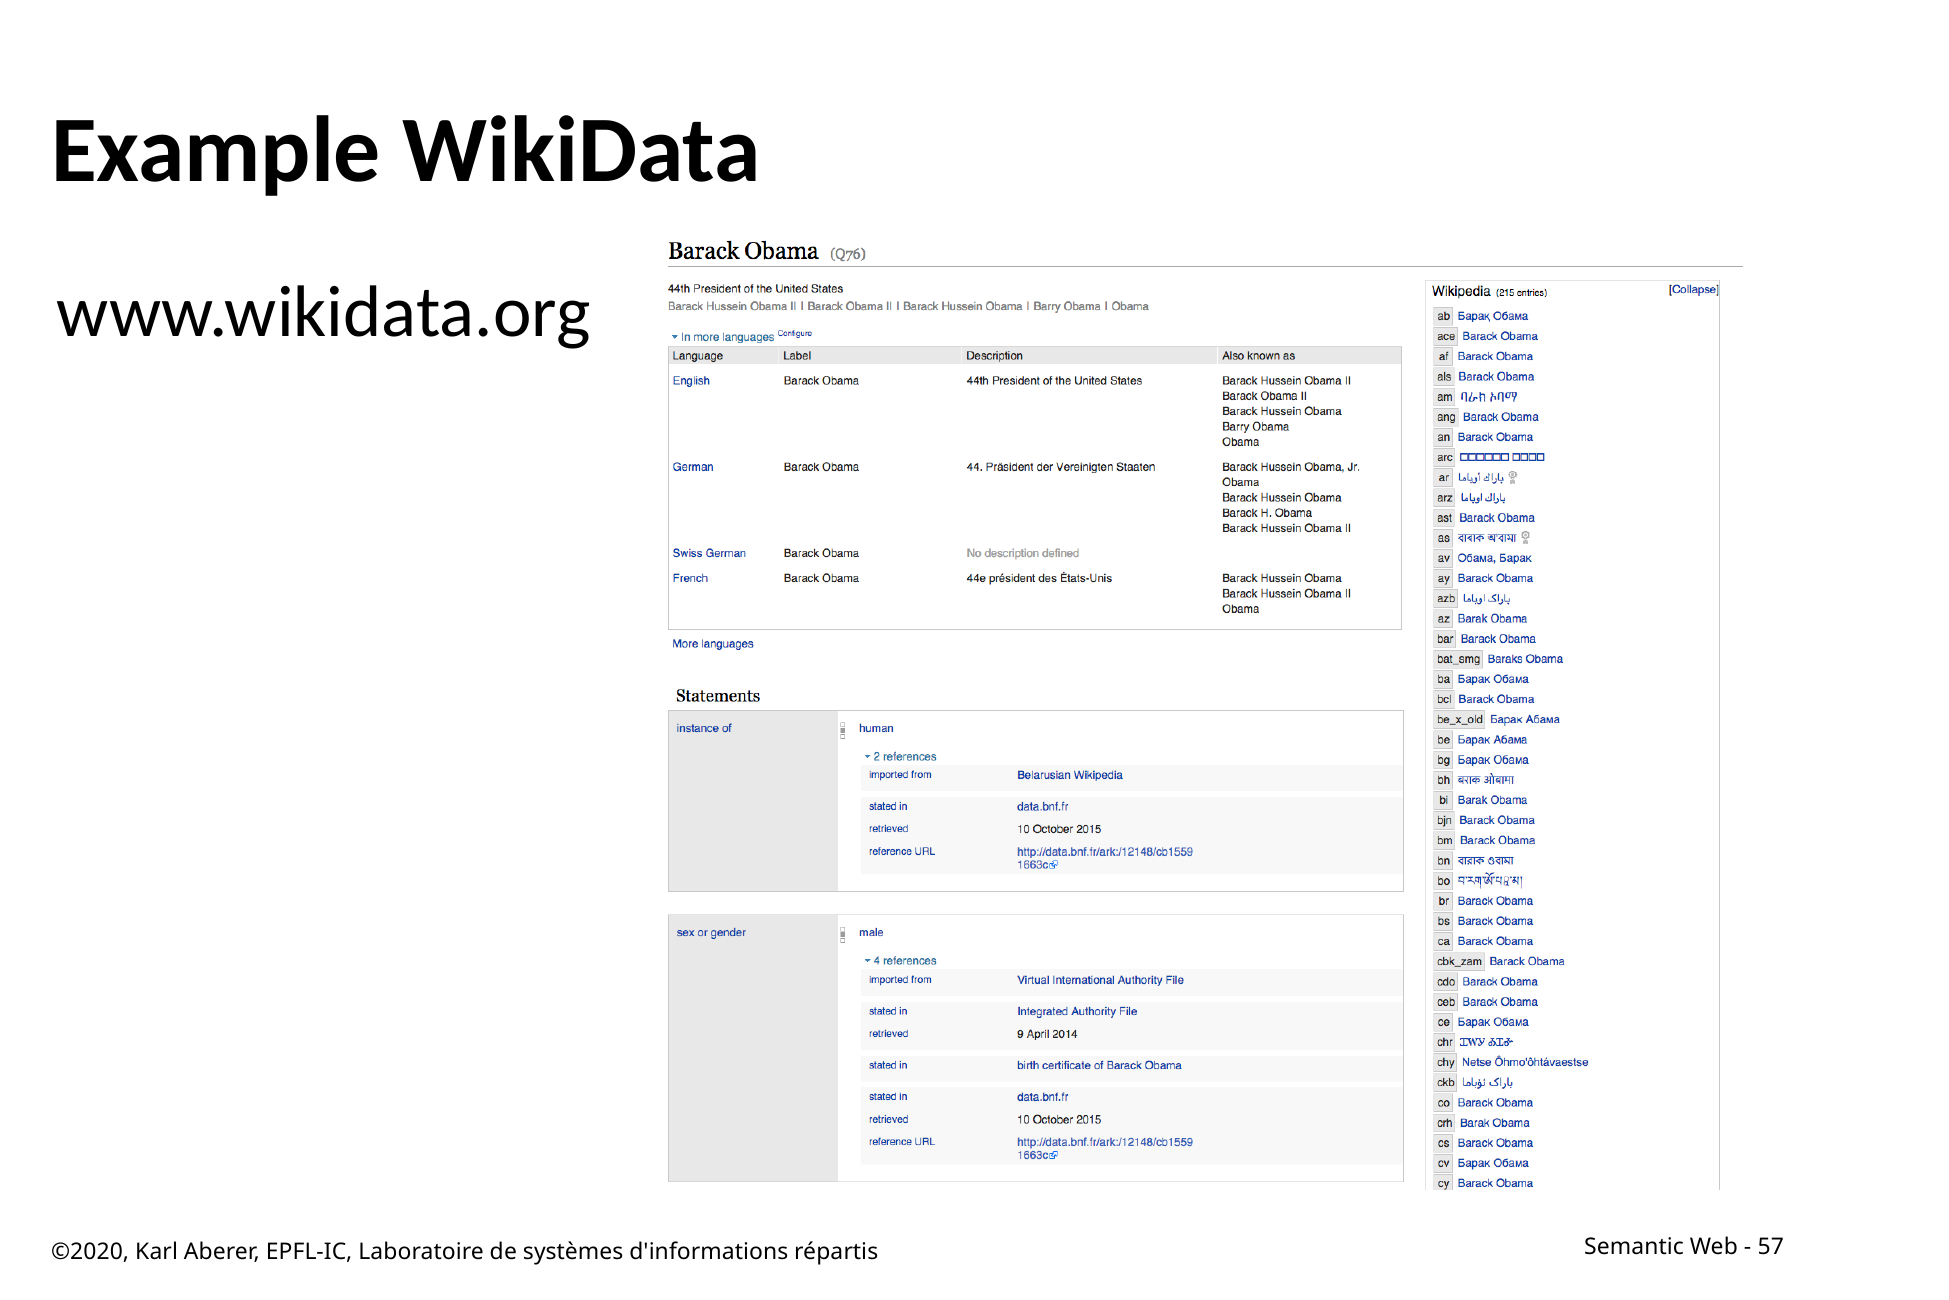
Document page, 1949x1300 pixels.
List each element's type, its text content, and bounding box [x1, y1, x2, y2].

picture [657, 230, 1743, 1190]
footer ©2020, Karl Aberer, EPFL-IC, Laboratoire de systèmes d'informations répartis [32, 1227, 1284, 1271]
list www.wikidata.org [37, 253, 1809, 1208]
title Example WikiData [32, 57, 1803, 232]
